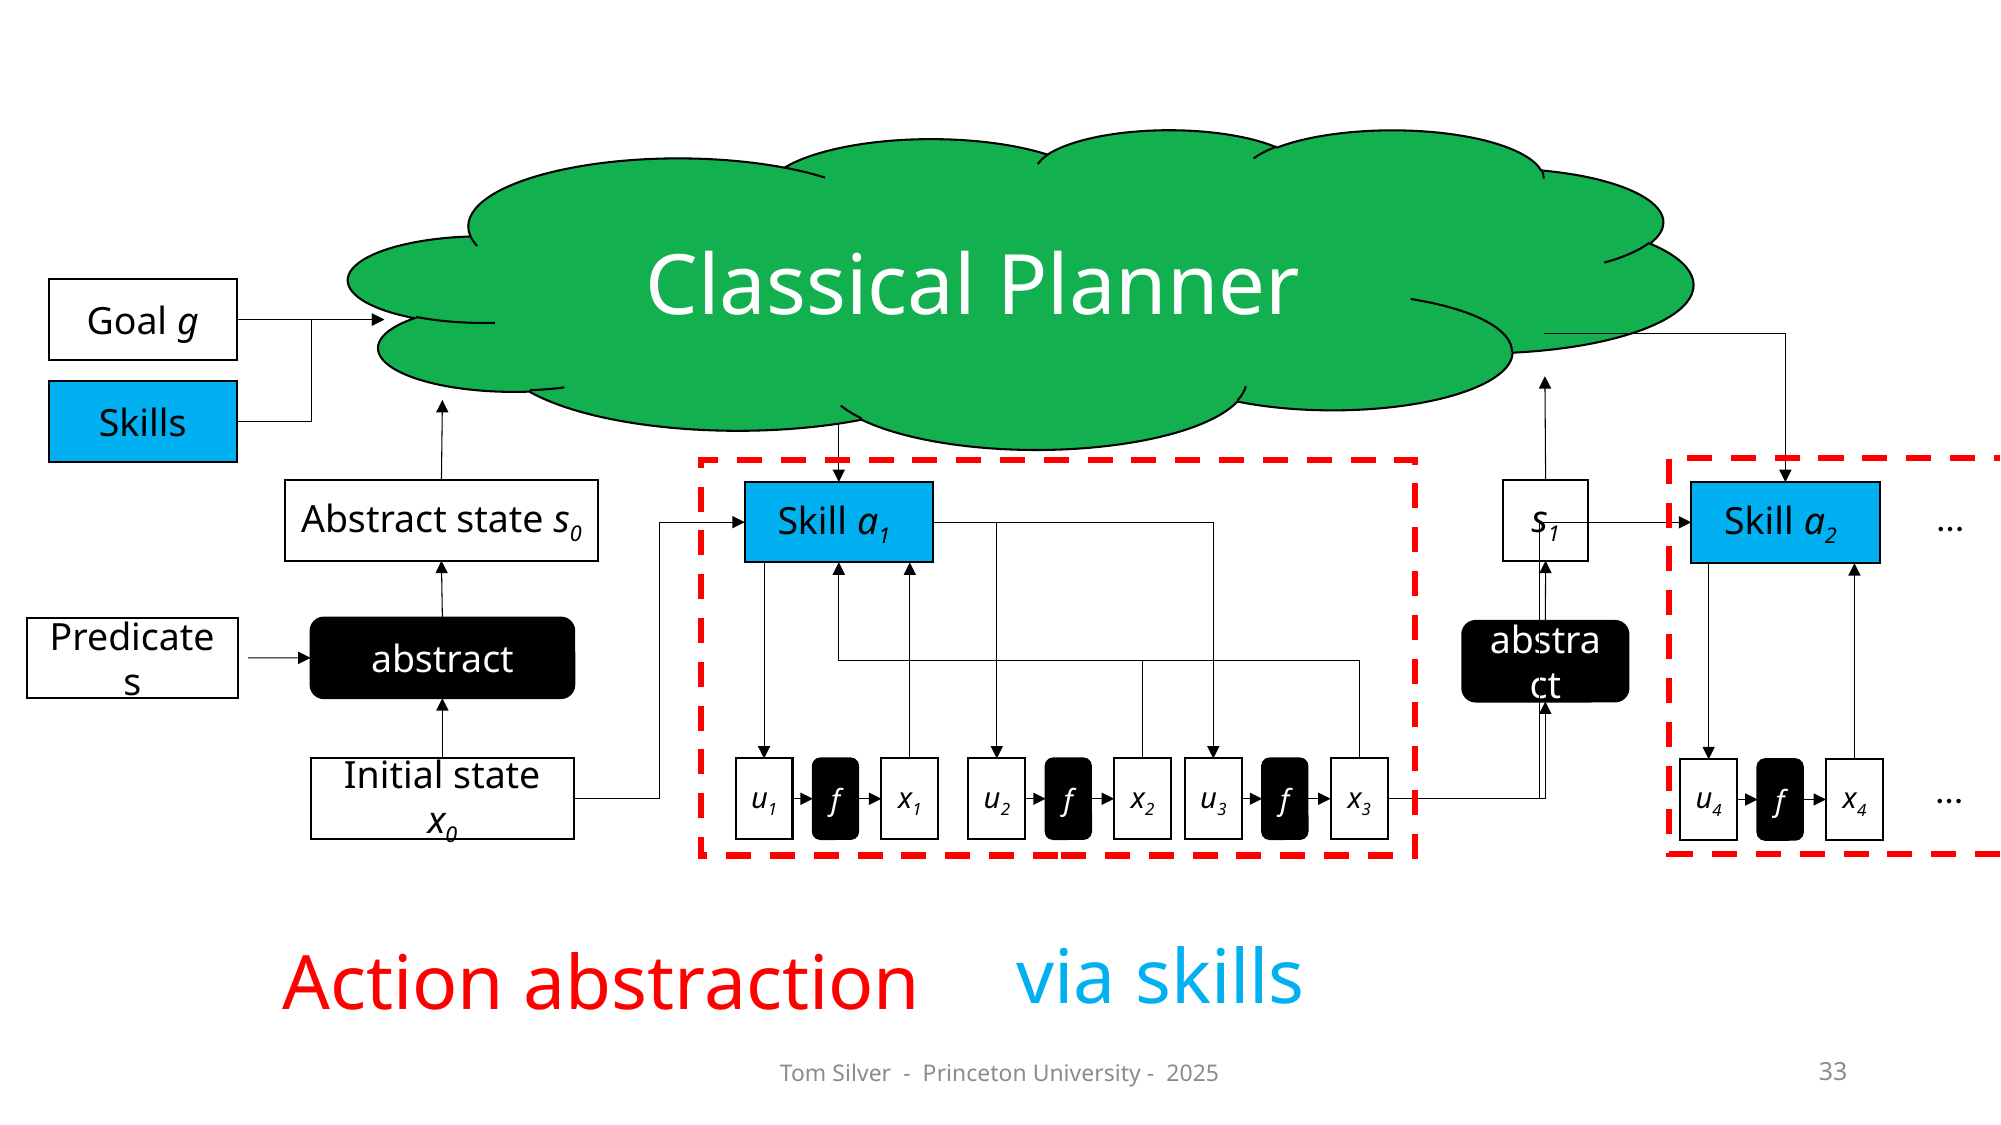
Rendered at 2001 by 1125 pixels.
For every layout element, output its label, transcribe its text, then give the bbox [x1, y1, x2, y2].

footer Tom Silver - Princeton University - 2025 [605, 1042, 1395, 1103]
text_box Abstract state s0 [284, 479, 599, 562]
text_box via skills [1001, 921, 1320, 1026]
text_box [704, 347, 885, 437]
text_box Goal g [48, 278, 238, 361]
text_box Skills [48, 380, 238, 463]
text_box s1 [1502, 479, 1589, 522]
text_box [1387, 522, 1692, 799]
text_box Initial state x0 [310, 757, 575, 840]
slide_number 33 [1412, 1042, 1863, 1103]
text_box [1000, 400, 1197, 921]
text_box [1420, 701, 1546, 799]
text_box [700, 459, 1000, 857]
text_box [1197, 522, 1214, 759]
text_box Classical Planner [346, 129, 1695, 451]
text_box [236, 319, 385, 422]
text_box [1668, 457, 2000, 855]
text_box abstract [309, 616, 574, 700]
text_box Predicates [26, 617, 239, 699]
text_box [1544, 333, 1786, 482]
text_box Action abstraction [267, 927, 1022, 1032]
text_box [1197, 459, 1416, 857]
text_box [892, 508, 1000, 813]
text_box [574, 522, 745, 799]
